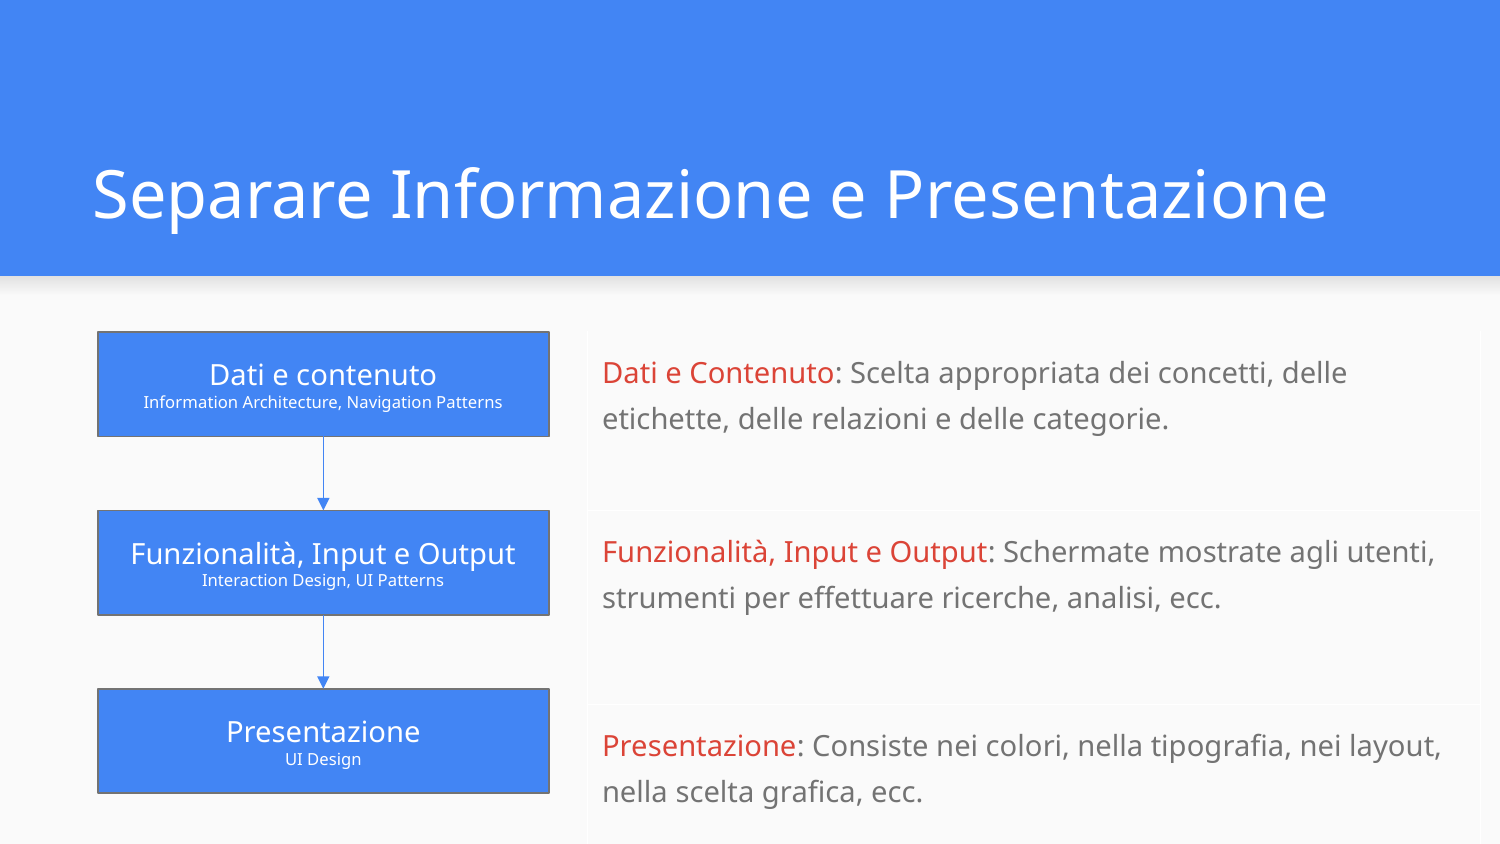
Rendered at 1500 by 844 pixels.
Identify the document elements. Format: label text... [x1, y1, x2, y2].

table_cell Presentazione: Consiste nei colori, nella tipografia, nei layout, nella scelta grafica, ecc. [588, 705, 1480, 844]
text_box Funzionalità, Input e Output Interaction Design, UI Patterns [97, 510, 549, 615]
table_cell Funzionalità, Input e Output: Schermate mostrate agli utenti, strumenti per effettuare ricerche, analisi, ecc. [588, 511, 1480, 704]
text_box Presentazione UI Design [97, 688, 549, 794]
table_header Dati e Contenuto: Scelta appropriata dei concetti, delle etichette, delle relazioni e delle categorie. [588, 333, 1480, 510]
title Separare Informazione e Presentazione [77, 121, 1427, 248]
text_box Dati e contenuto Information Architecture, Navigation Patterns [97, 331, 549, 437]
